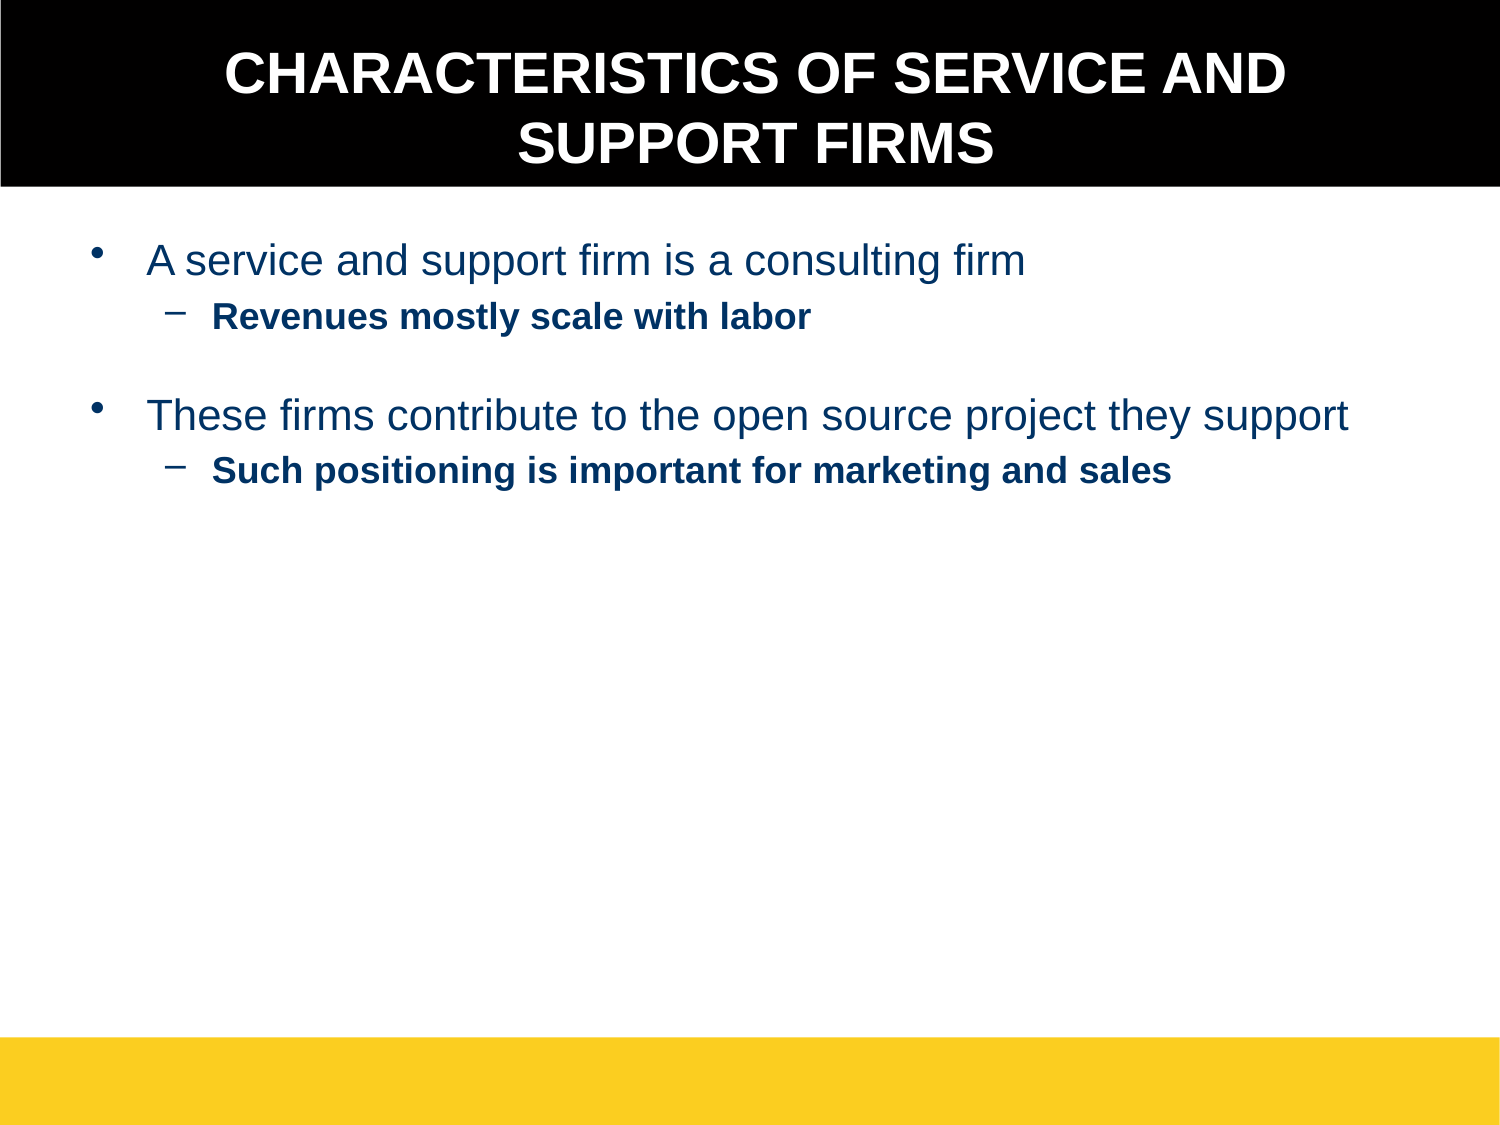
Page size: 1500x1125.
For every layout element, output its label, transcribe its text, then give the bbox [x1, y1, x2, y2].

title Characteristics of Service and Support Firms [74, 23, 1438, 187]
list A service and support firm is a consulting firm Revenues mostly scale with labor These firms contribute to the open source project they support Such positioning is important for marketing and sales [74, 224, 1438, 1038]
